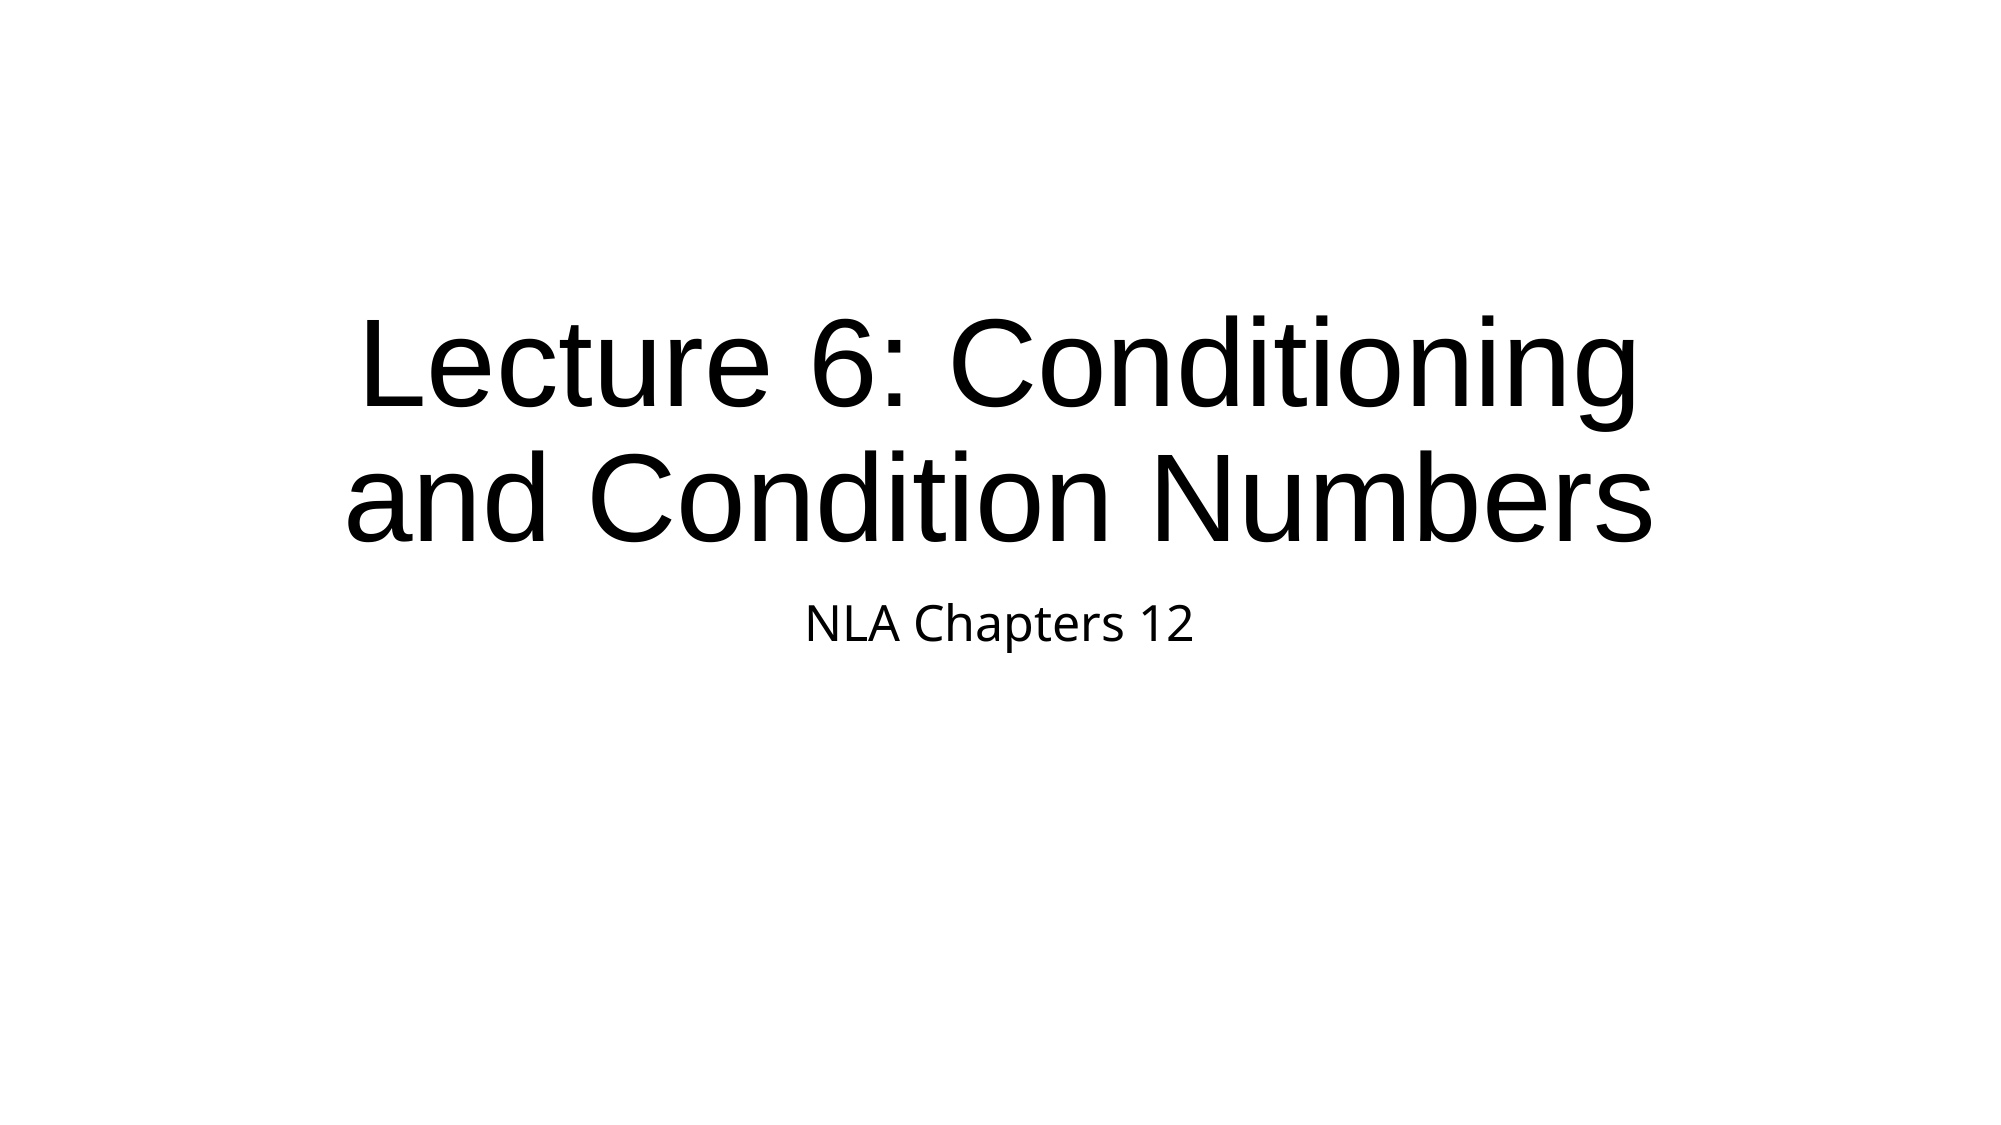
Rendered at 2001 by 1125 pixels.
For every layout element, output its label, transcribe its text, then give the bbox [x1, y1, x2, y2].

subtitle NLA Chapters 12 [249, 590, 1750, 863]
title Lecture 6: Conditioning and Condition Numbers [249, 184, 1750, 576]
